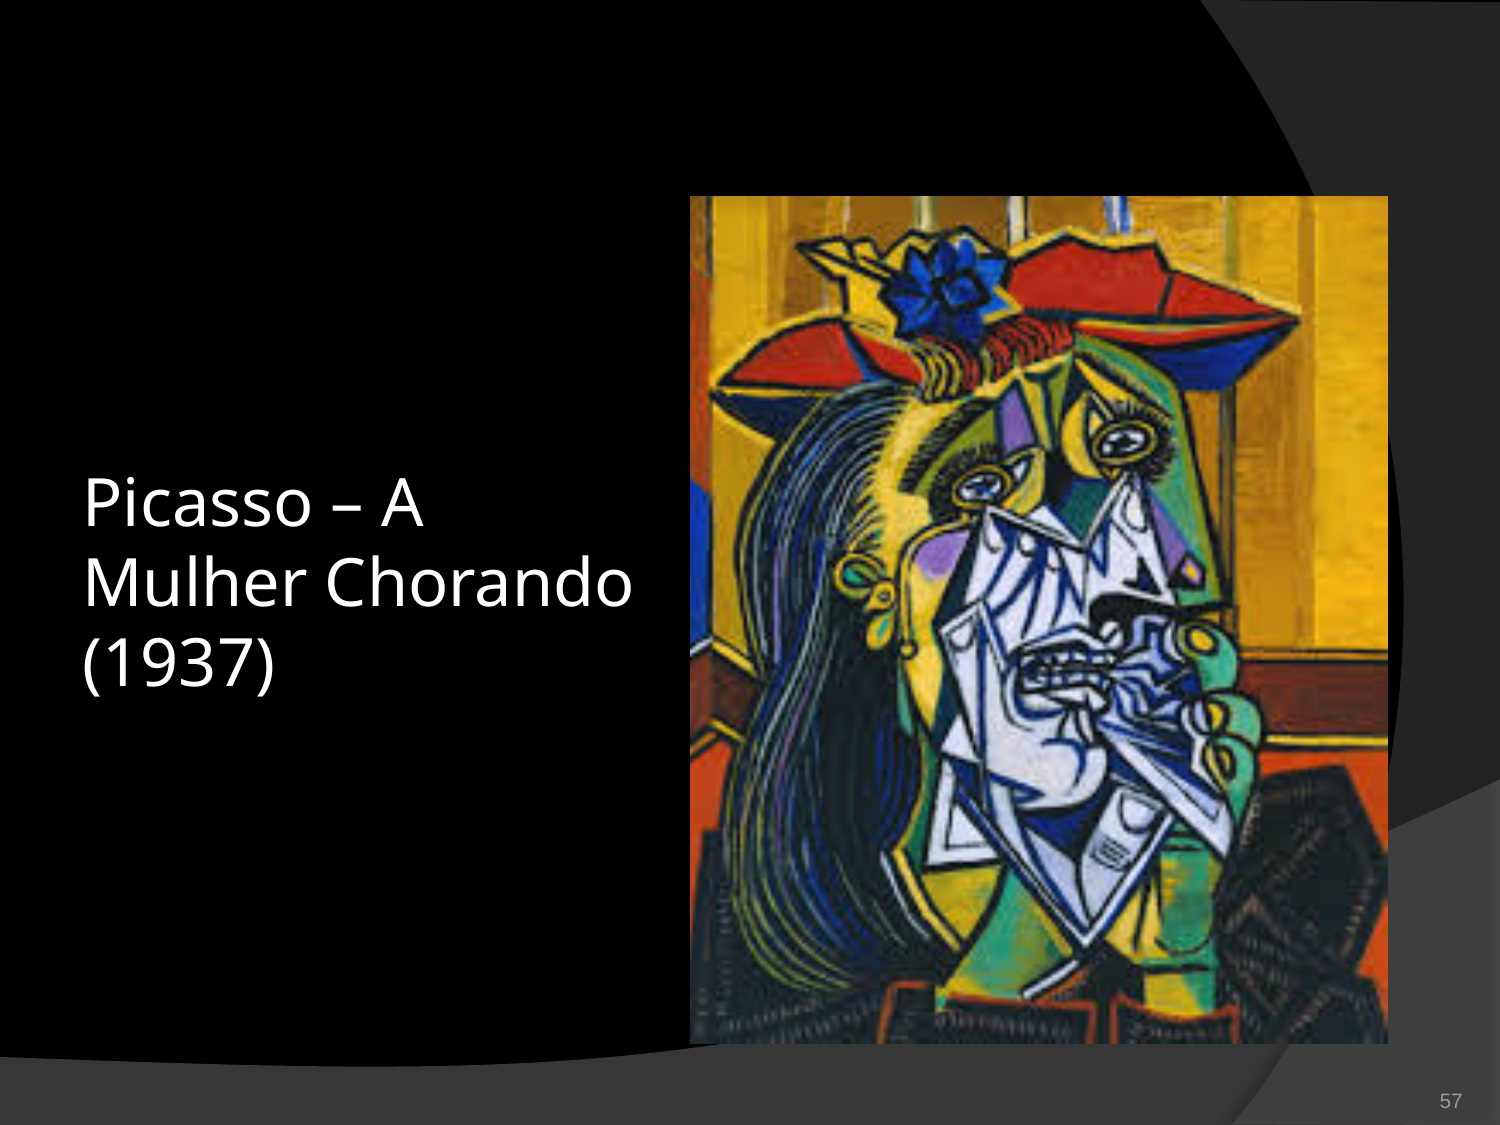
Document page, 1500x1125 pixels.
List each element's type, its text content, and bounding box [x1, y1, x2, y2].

picture [690, 196, 1388, 1044]
slide_number 57 [1337, 1053, 1463, 1114]
title Picasso – A Mulher Chorando (1937) [75, 267, 668, 894]
